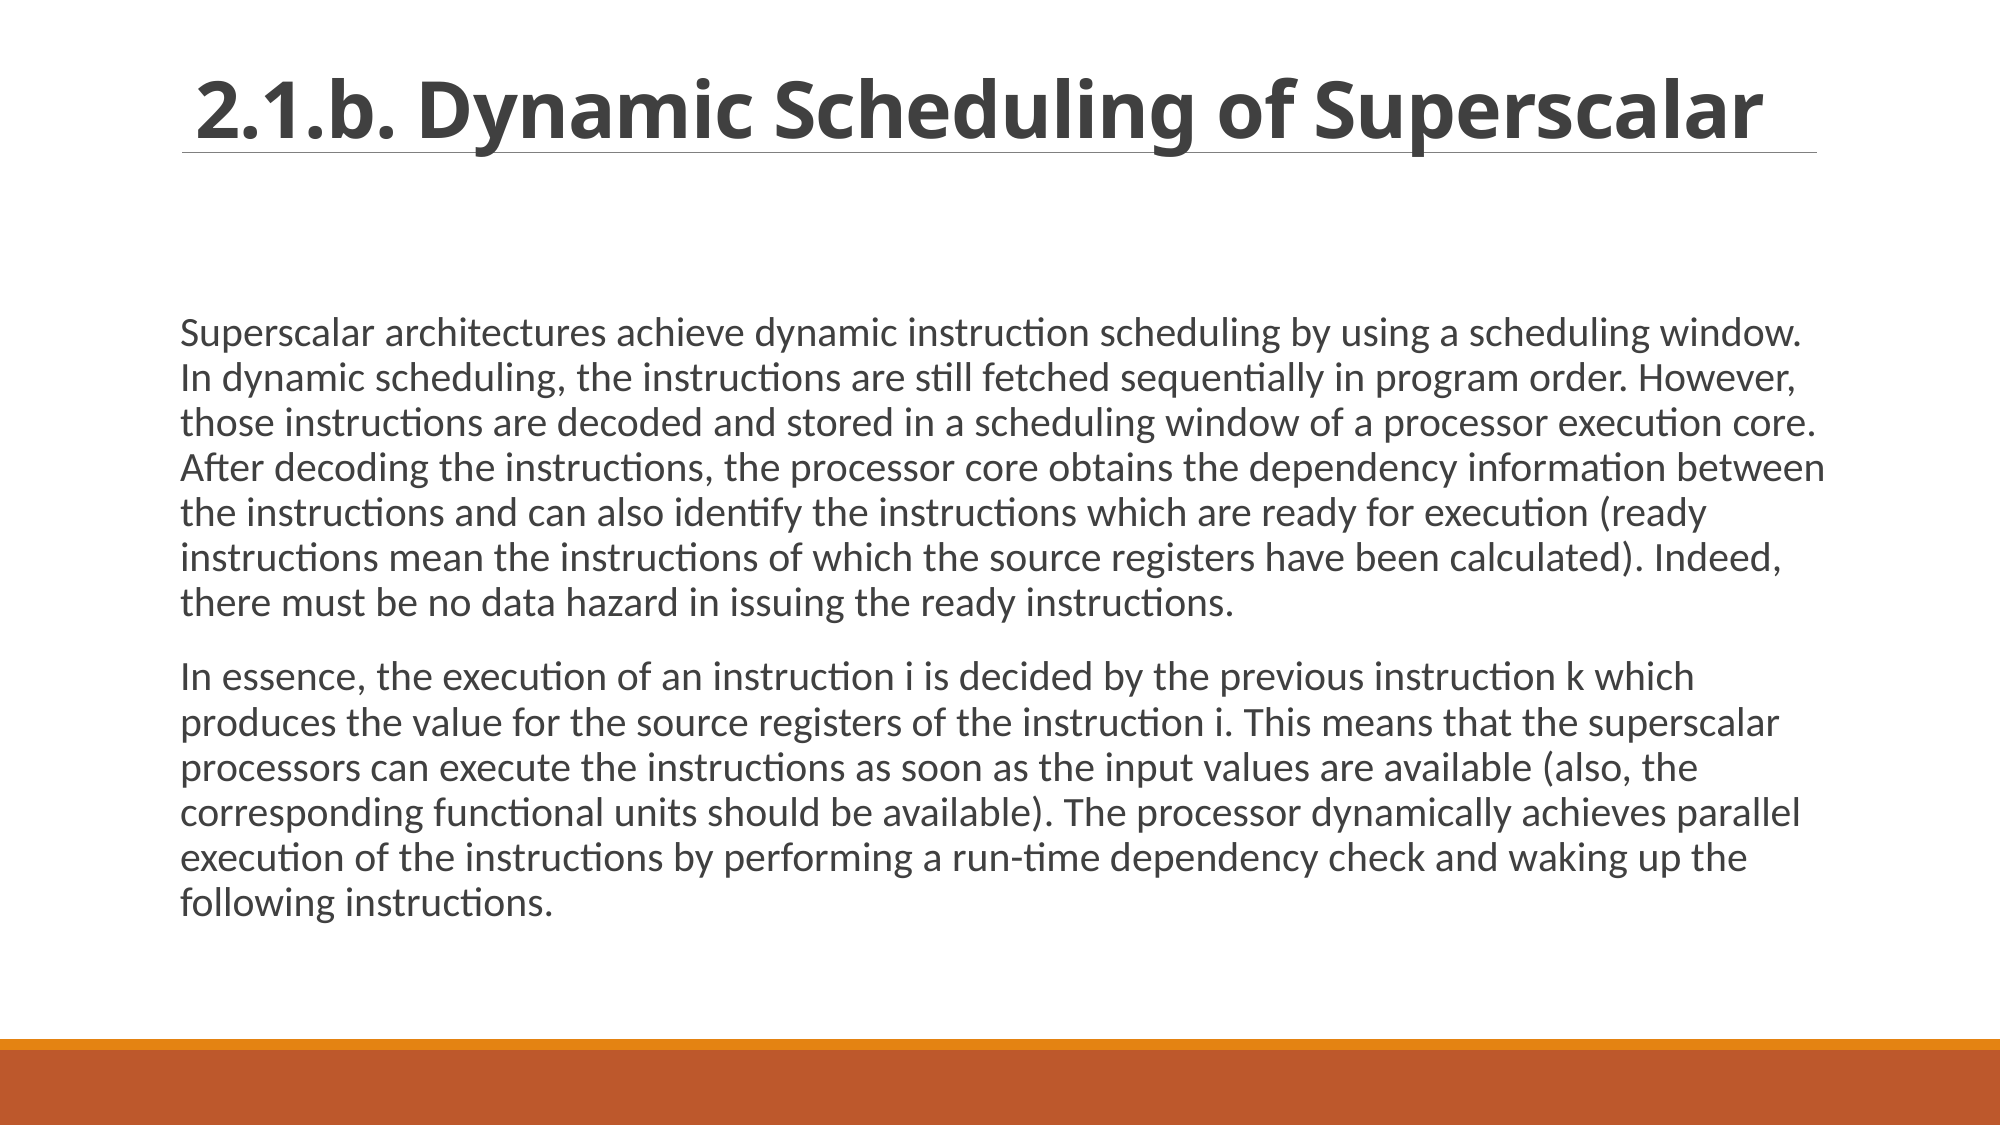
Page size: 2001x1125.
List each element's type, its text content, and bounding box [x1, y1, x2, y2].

list Superscalar architectures achieve dynamic instruction scheduling by using a scheduling window. In dynamic scheduling, the instructions are still fetched sequentially in program order. However, those instructions are decoded and stored in a scheduling window of a processor execution core. After decoding the instructions, the processor core obtains the dependency information between the instructions and can also identify the instructions which are ready for execution (ready instructions mean the instructions of which the source registers have been calculated). Indeed, there must be no data hazard in issuing the ready instructions. In essence, the execution of an instruction i is decided by the previous instruction k which produces the value for the source registers of the instruction i. This means that the superscalar processors can execute the instructions as soon as the input values are available (also, the corresponding functional units should be available). The processor dynamically achieves parallel execution of the instructions by performing a run-time dependency check and waking up the following instructions. [180, 302, 1837, 963]
title 2.1.b. Dynamic Scheduling of Superscalar [180, 47, 1830, 163]
